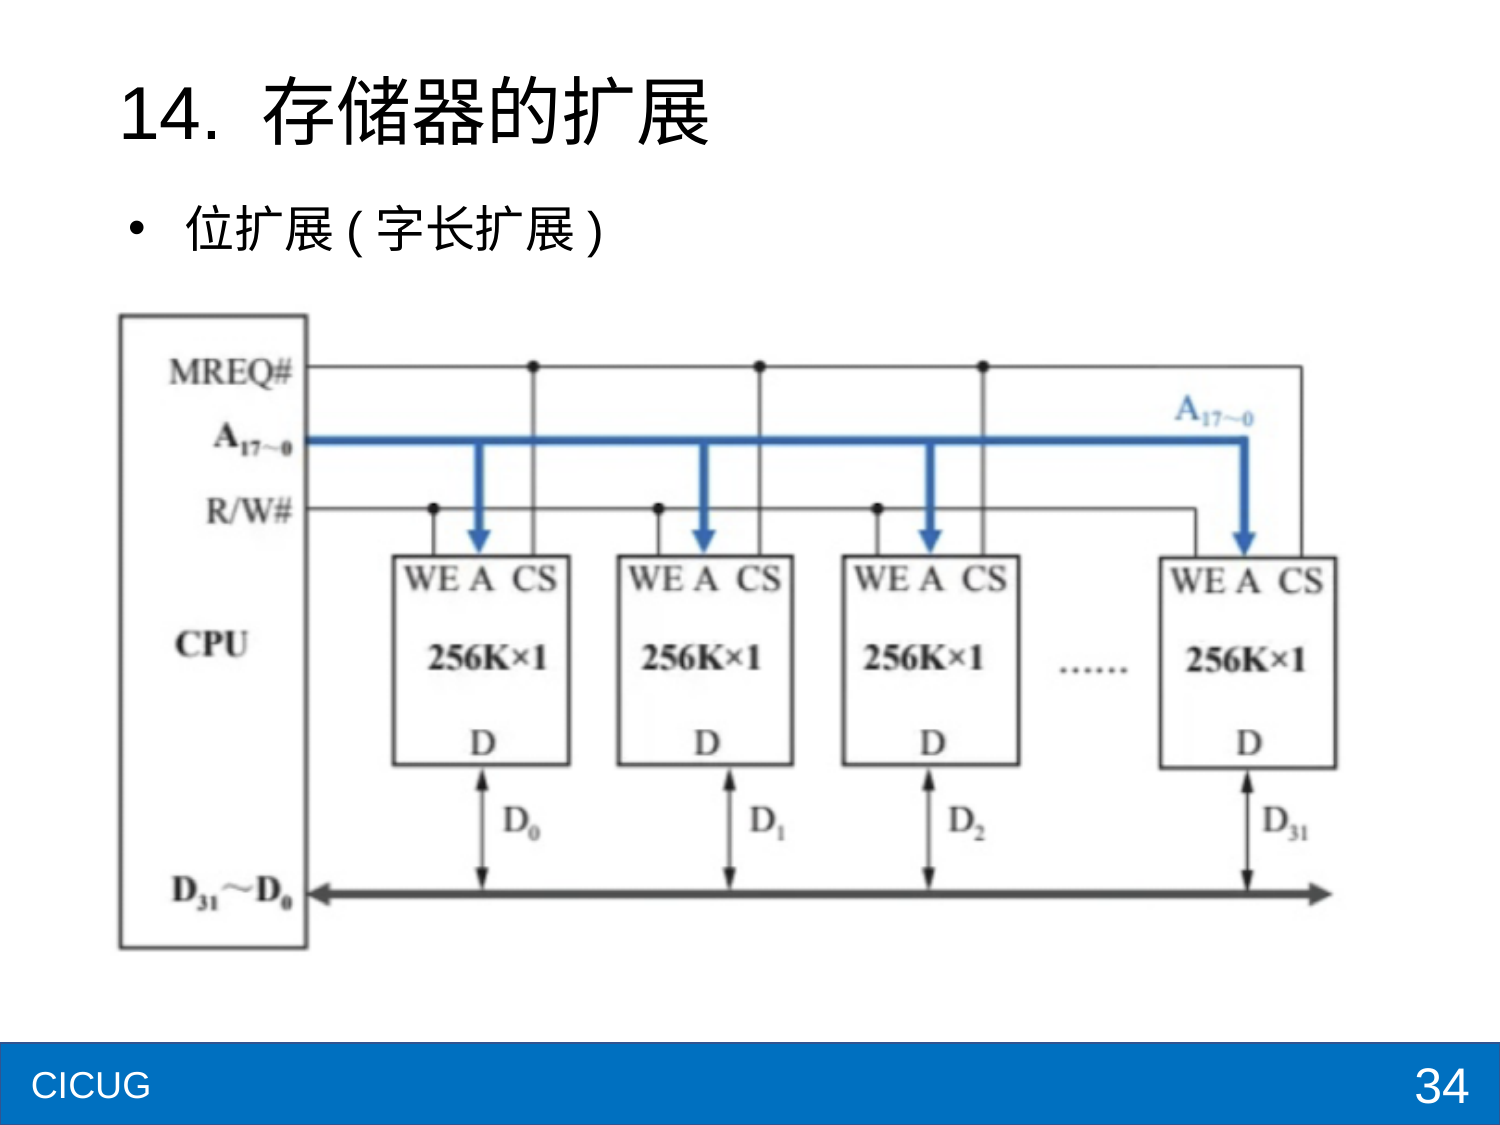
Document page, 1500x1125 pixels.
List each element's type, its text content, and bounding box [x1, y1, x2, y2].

title 14. 存储器的扩展 [103, 59, 1397, 171]
slide_number 34 [1147, 1054, 1485, 1114]
picture [67, 285, 1397, 967]
text_box 位扩展(字长扩展) [113, 190, 619, 265]
